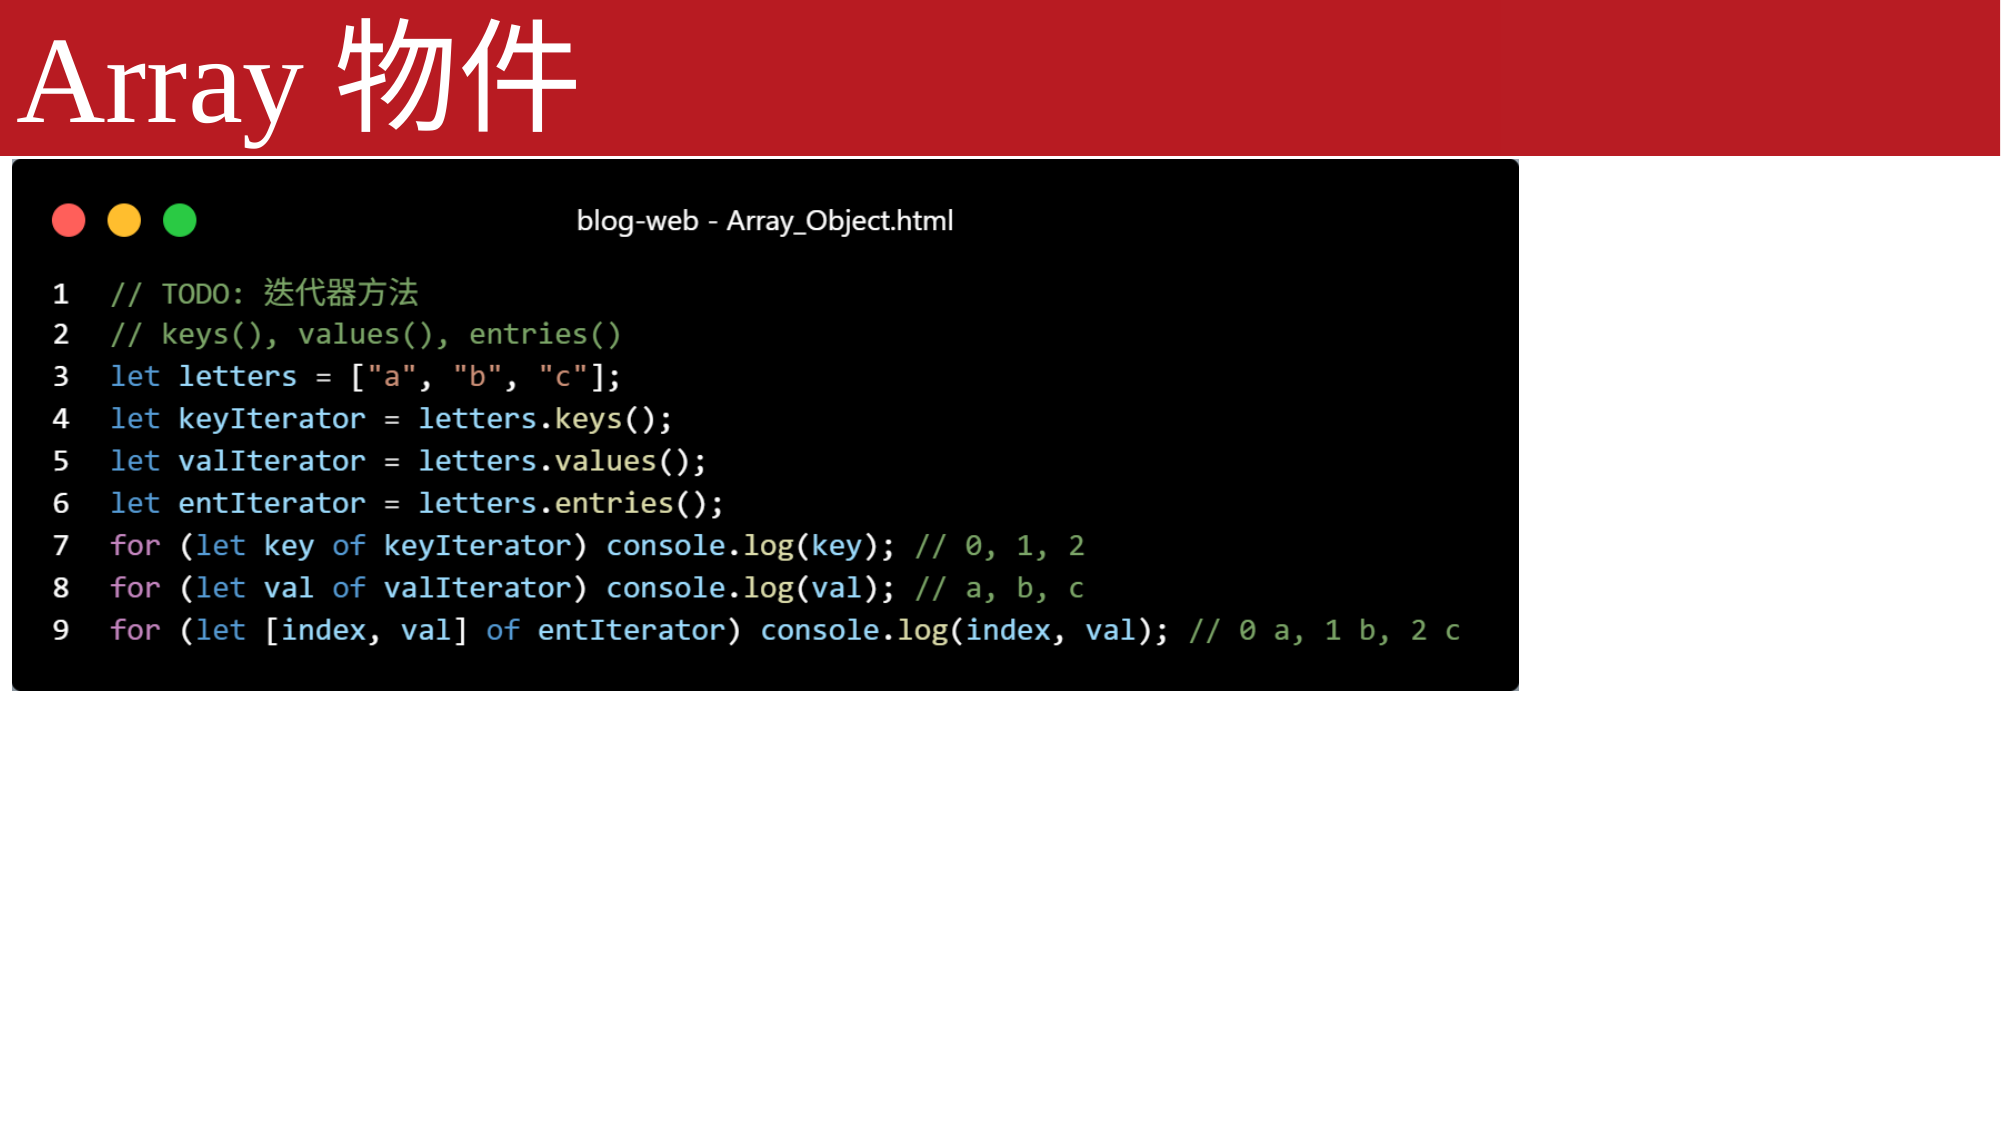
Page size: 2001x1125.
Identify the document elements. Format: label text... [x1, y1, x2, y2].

title Array物件 [1, 0, 1727, 156]
picture [12, 159, 1519, 691]
